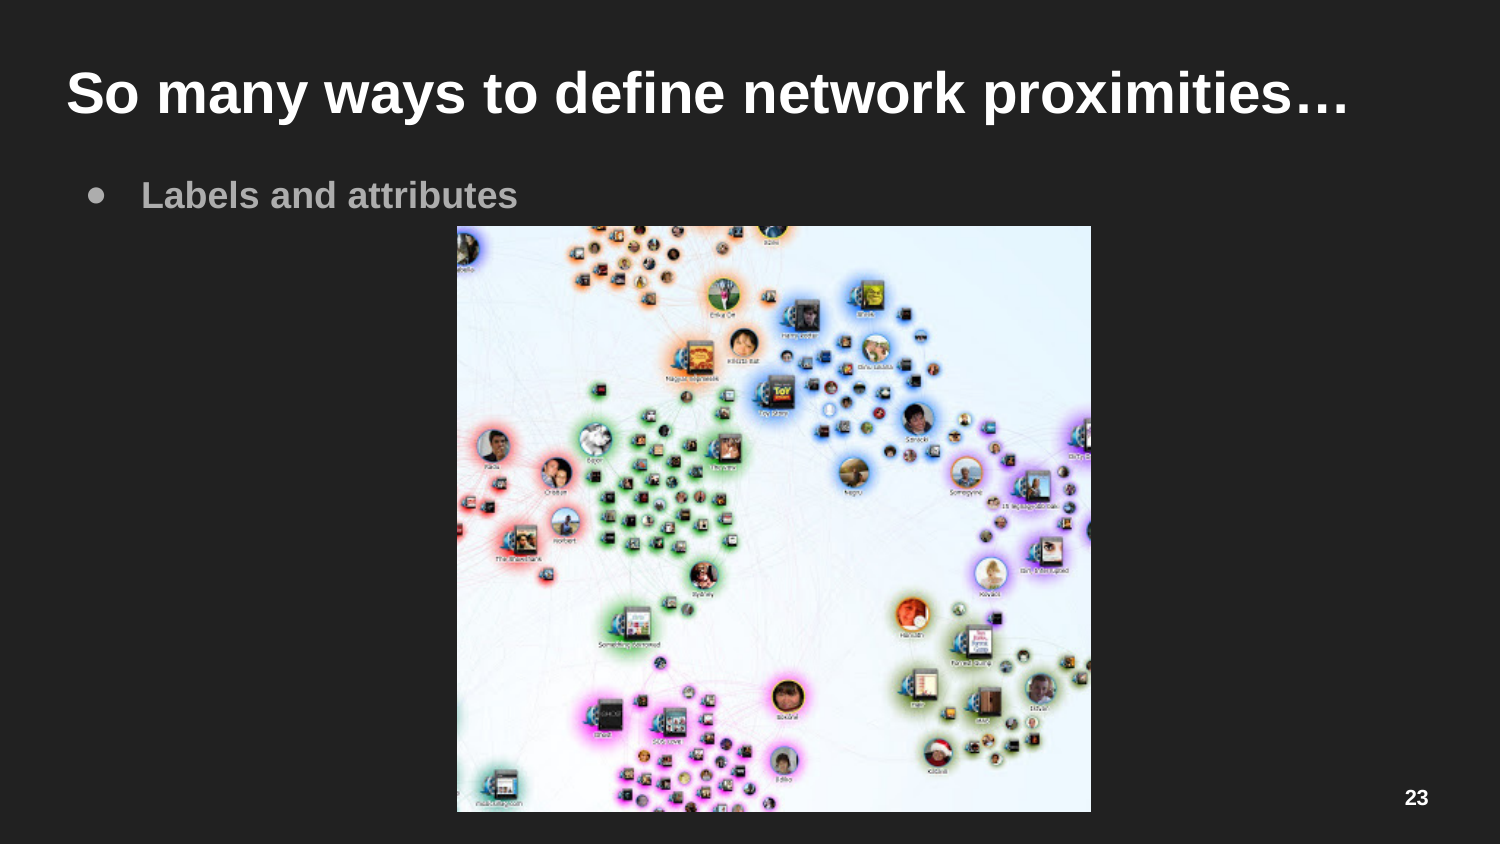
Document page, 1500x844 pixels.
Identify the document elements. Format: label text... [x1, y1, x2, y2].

picture [457, 226, 1092, 813]
list Labels and attributes [51, 149, 1257, 750]
slide_number 23 [1389, 764, 1480, 830]
text_box So many ways to define network proximities… [51, 40, 1449, 135]
